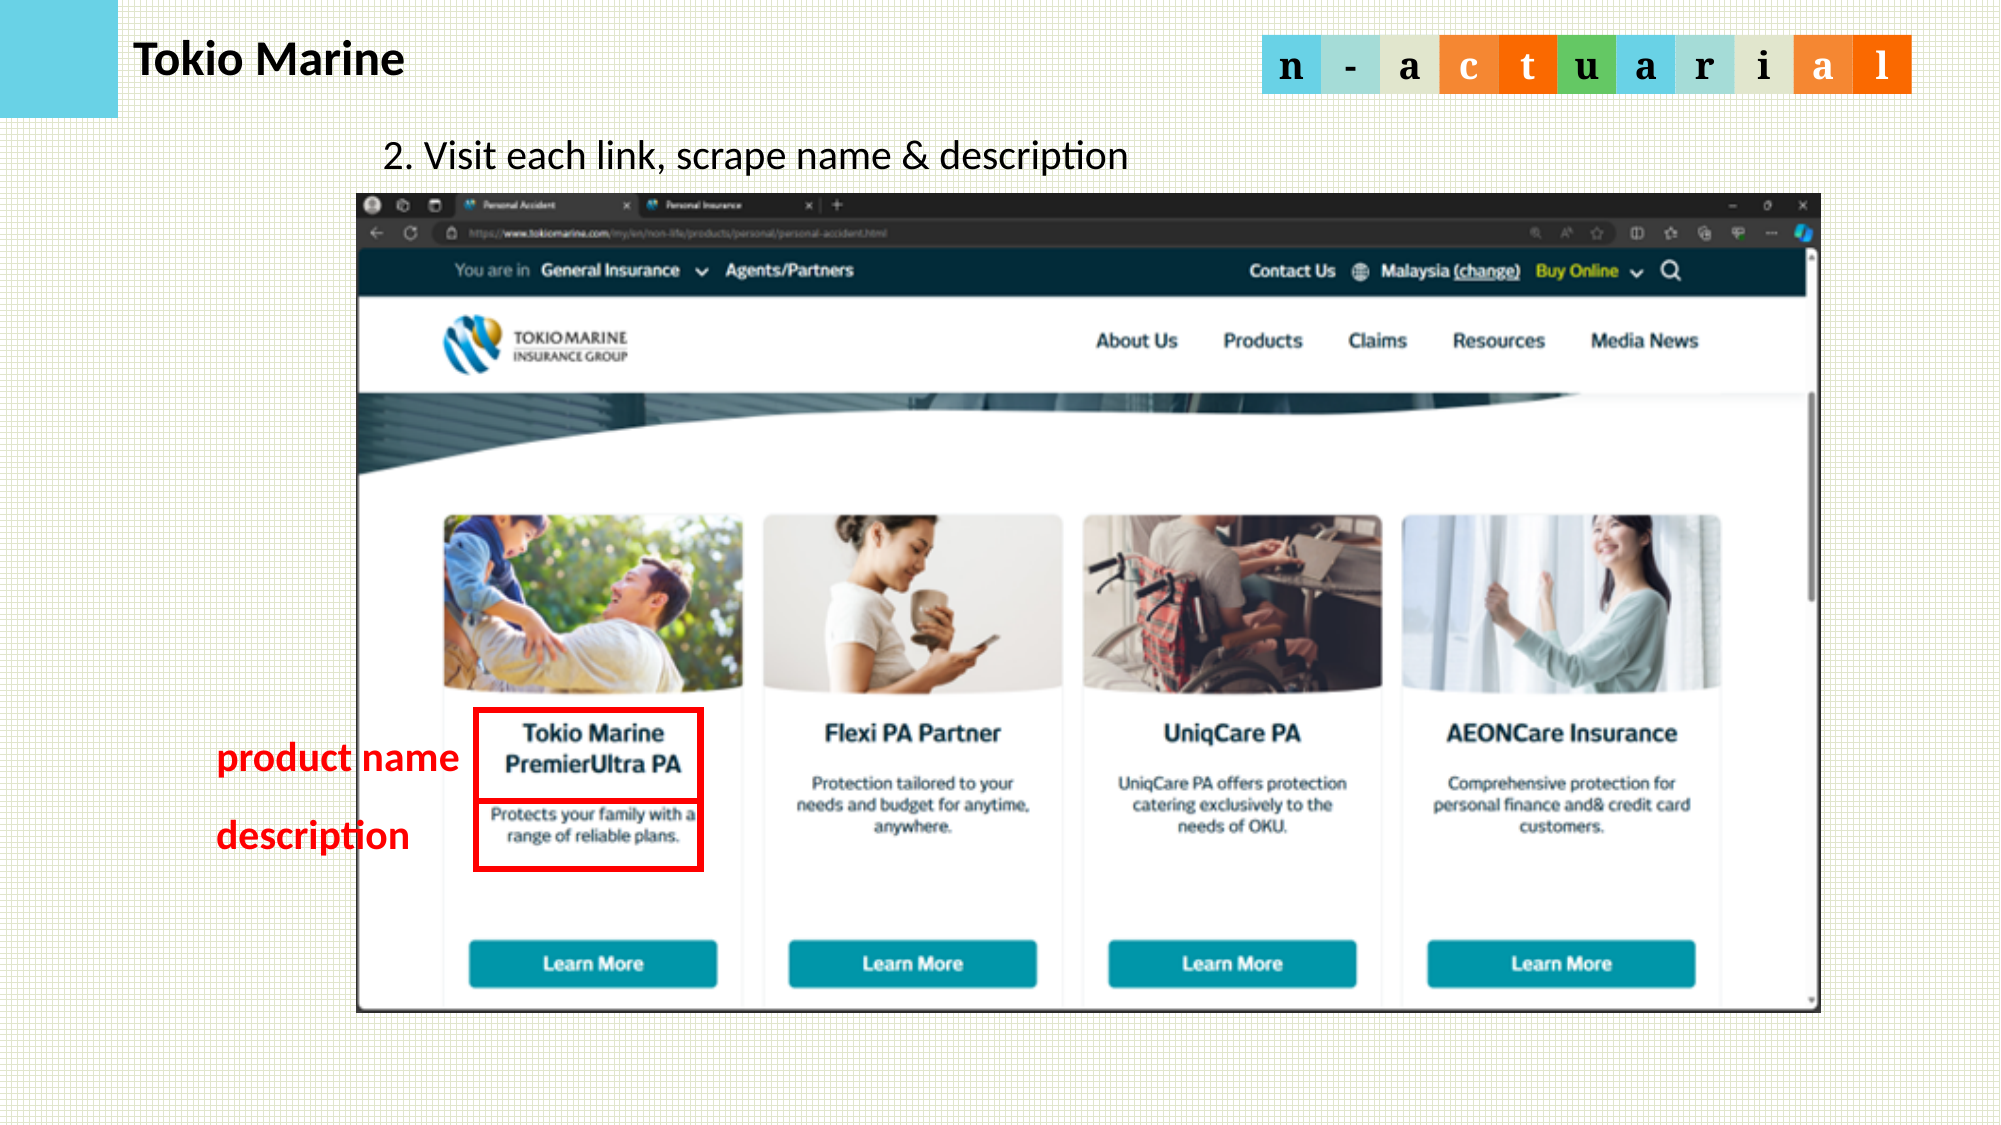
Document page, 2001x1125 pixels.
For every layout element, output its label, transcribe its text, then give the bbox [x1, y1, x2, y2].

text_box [200, 722, 477, 867]
text_box 2. Visit each link, scrape name & description [367, 120, 1145, 185]
list Tokio Marine [118, 0, 1204, 119]
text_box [356, 193, 1821, 1013]
